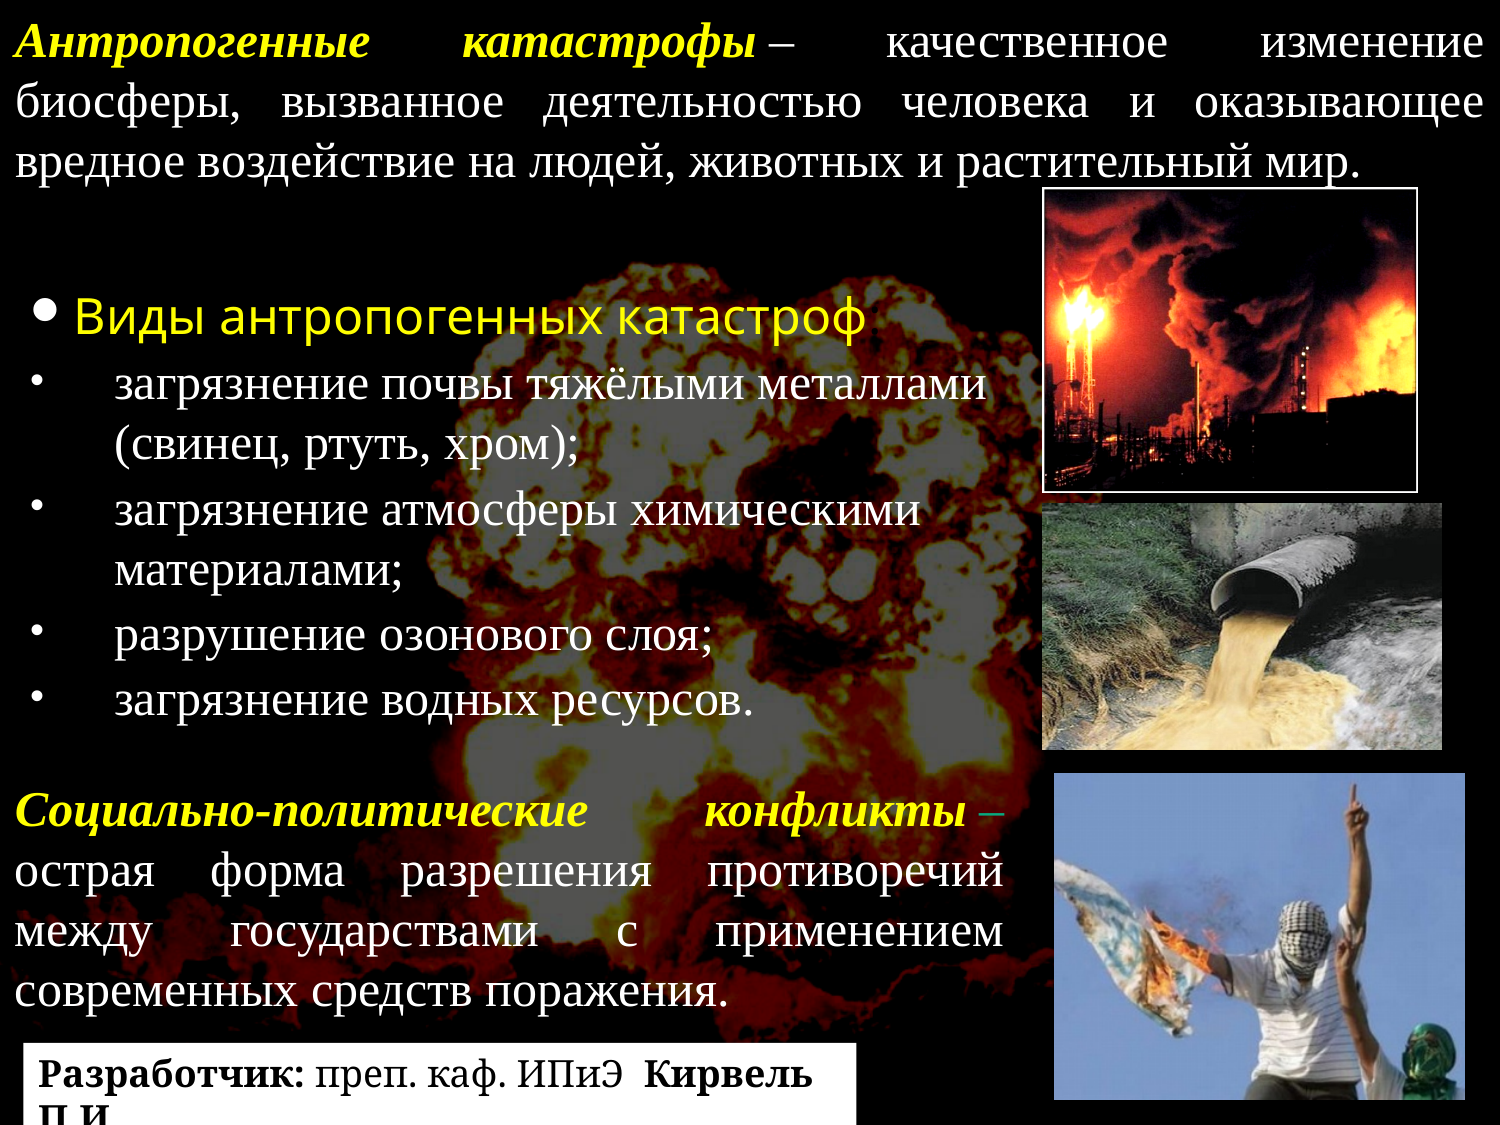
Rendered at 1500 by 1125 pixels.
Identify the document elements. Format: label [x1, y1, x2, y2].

picture [1054, 773, 1466, 1100]
picture [1042, 187, 1419, 493]
list [0, 0, 1500, 1125]
picture [1042, 503, 1442, 751]
